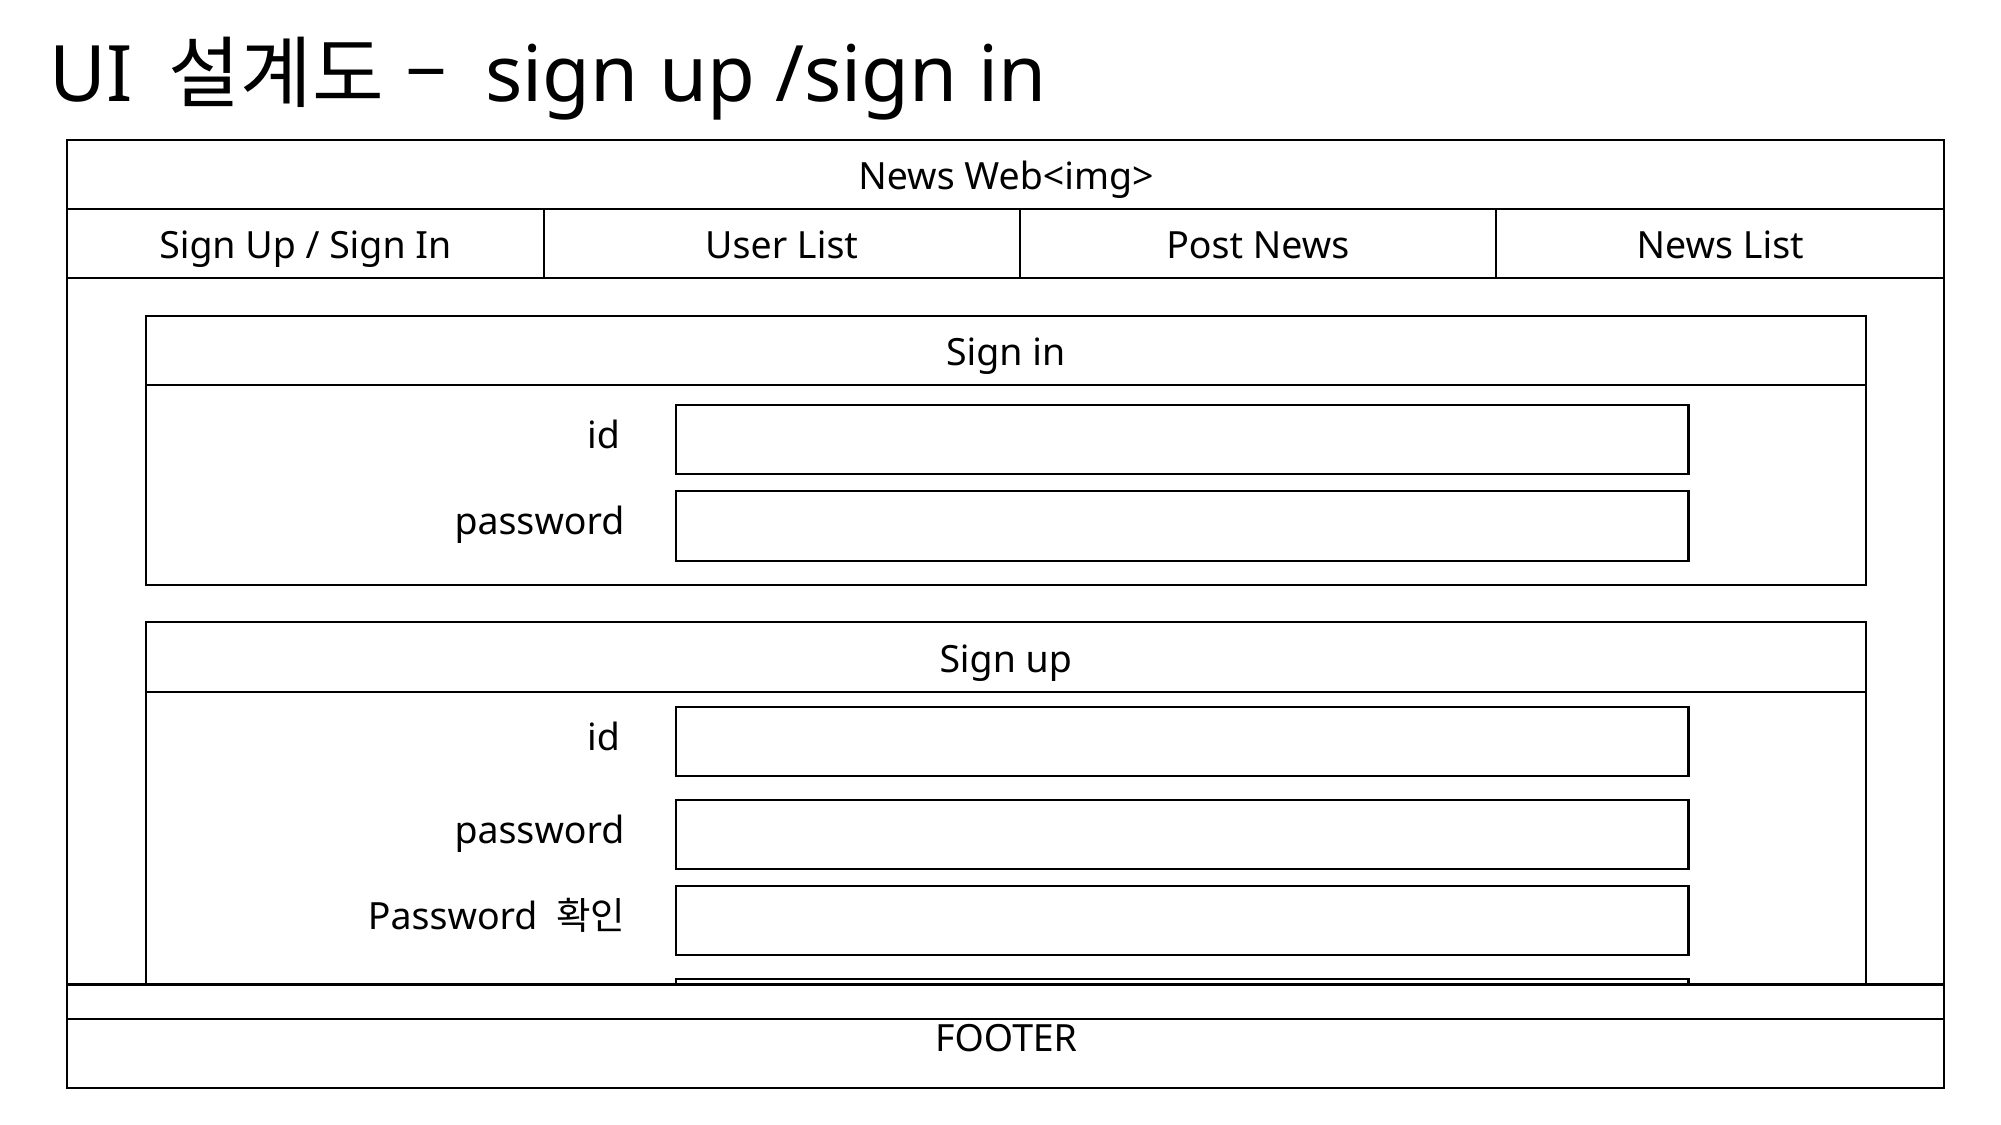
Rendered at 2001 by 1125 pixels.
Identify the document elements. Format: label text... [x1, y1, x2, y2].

text_box News Web<img> [66, 139, 1945, 208]
text_box Sign Up / Sign In [66, 208, 543, 279]
text_box Sign in [145, 315, 1867, 386]
text_box Sign up [145, 621, 1867, 693]
title UI 설계도 – sign up /sign in [34, 25, 1246, 127]
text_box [572, 403, 1689, 475]
text_box [66, 279, 1945, 983]
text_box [572, 705, 1689, 777]
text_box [503, 977, 1689, 984]
text_box [145, 693, 1867, 983]
text_box User List [543, 208, 1019, 279]
text_box Post News [1019, 208, 1495, 279]
text_box [145, 386, 1867, 586]
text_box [67, 984, 1945, 1089]
text_box News List [1495, 208, 1945, 279]
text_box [444, 489, 1689, 561]
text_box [357, 884, 1689, 956]
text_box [444, 798, 1689, 870]
